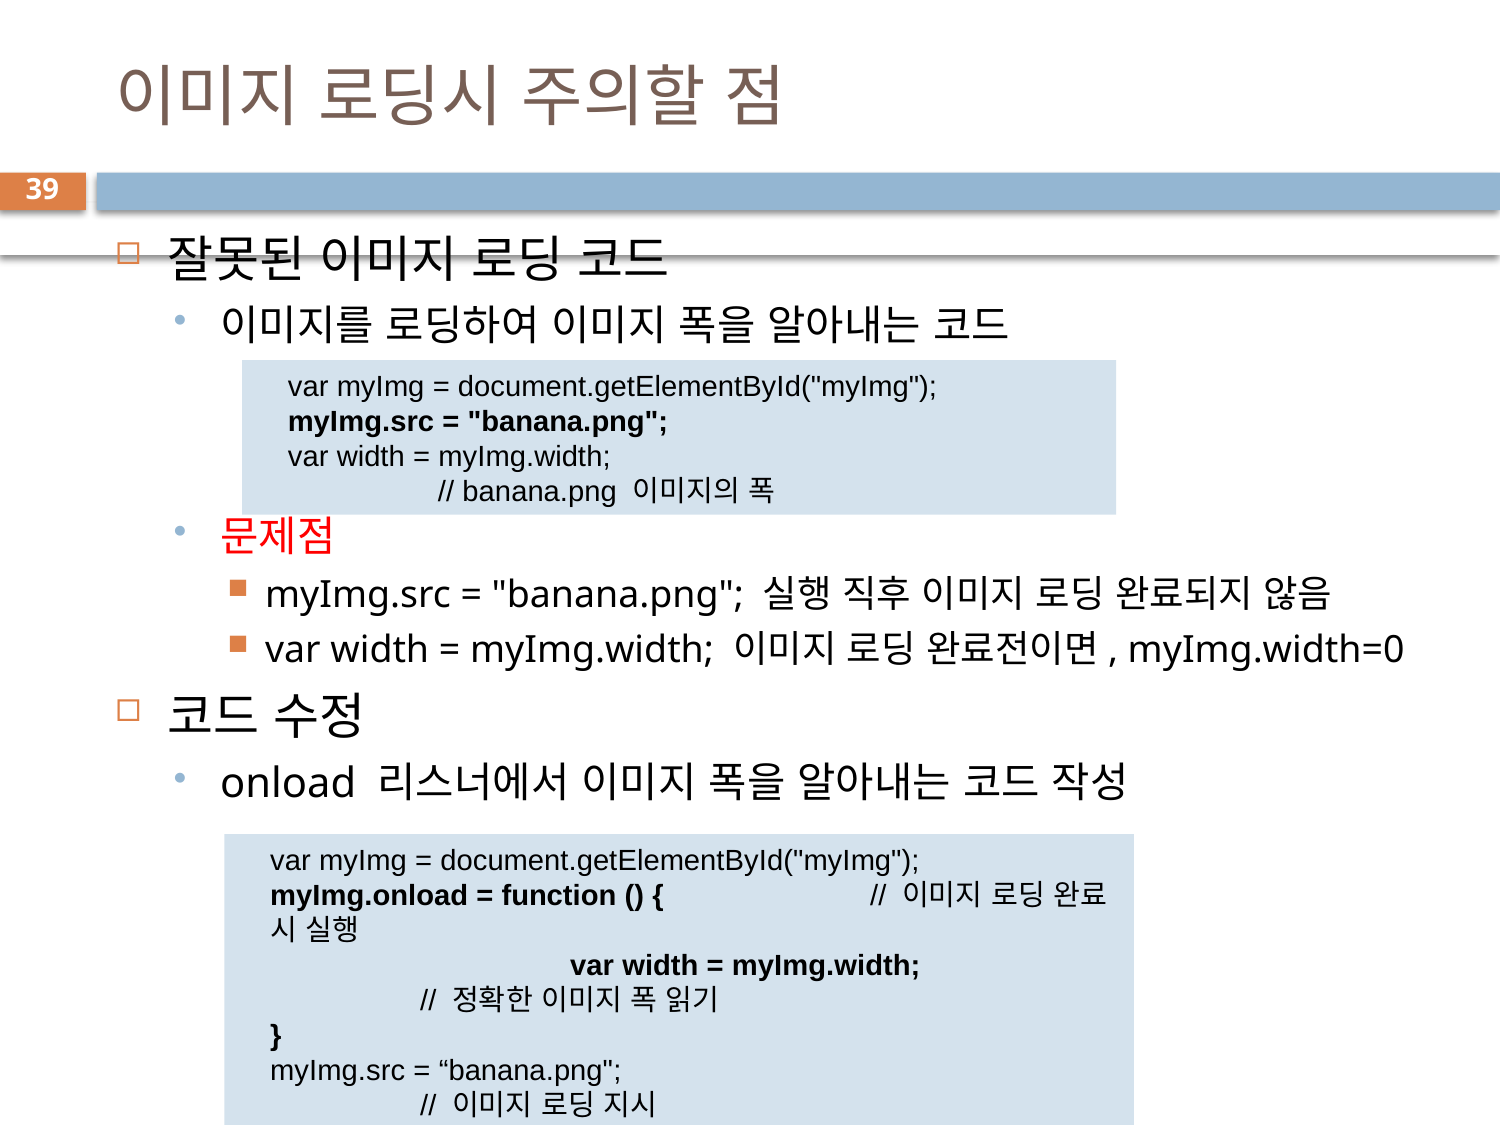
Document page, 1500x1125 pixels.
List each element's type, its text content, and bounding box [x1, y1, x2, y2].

slide_number 39 [0, 170, 87, 211]
text_box var myImg = document.getElementById("myImg"); myImg.onload = function () { // 이미지 로딩 완료 시 실행 var width = myImg.width; // 정확한 이미지 폭 읽기 } myImg.src = “banana.png"; // 이미지 로딩 지시 [224, 834, 1134, 1125]
title 이미지 로딩시 주의할 점 [100, 37, 1438, 149]
text_box var myImg = document.getElementById("myImg"); myImg.src = "banana.png"; var width = myImg.width; // banana.png 이미지의 폭 [242, 360, 1117, 515]
list 잘못된 이미지 로딩 코드 이미지를 로딩하여 이미지 폭을 알아내는 코드 문제점 myImg.src = "banana.png"; 실행 직후 이미지 로딩 완료되지 않음 var width = myImg.width; 이미지 로딩 완료전이면, myImg.width=0 코드 수정 onload 리스너에서 이미지 폭을 알아내는 코드 작성 [100, 219, 1438, 1047]
